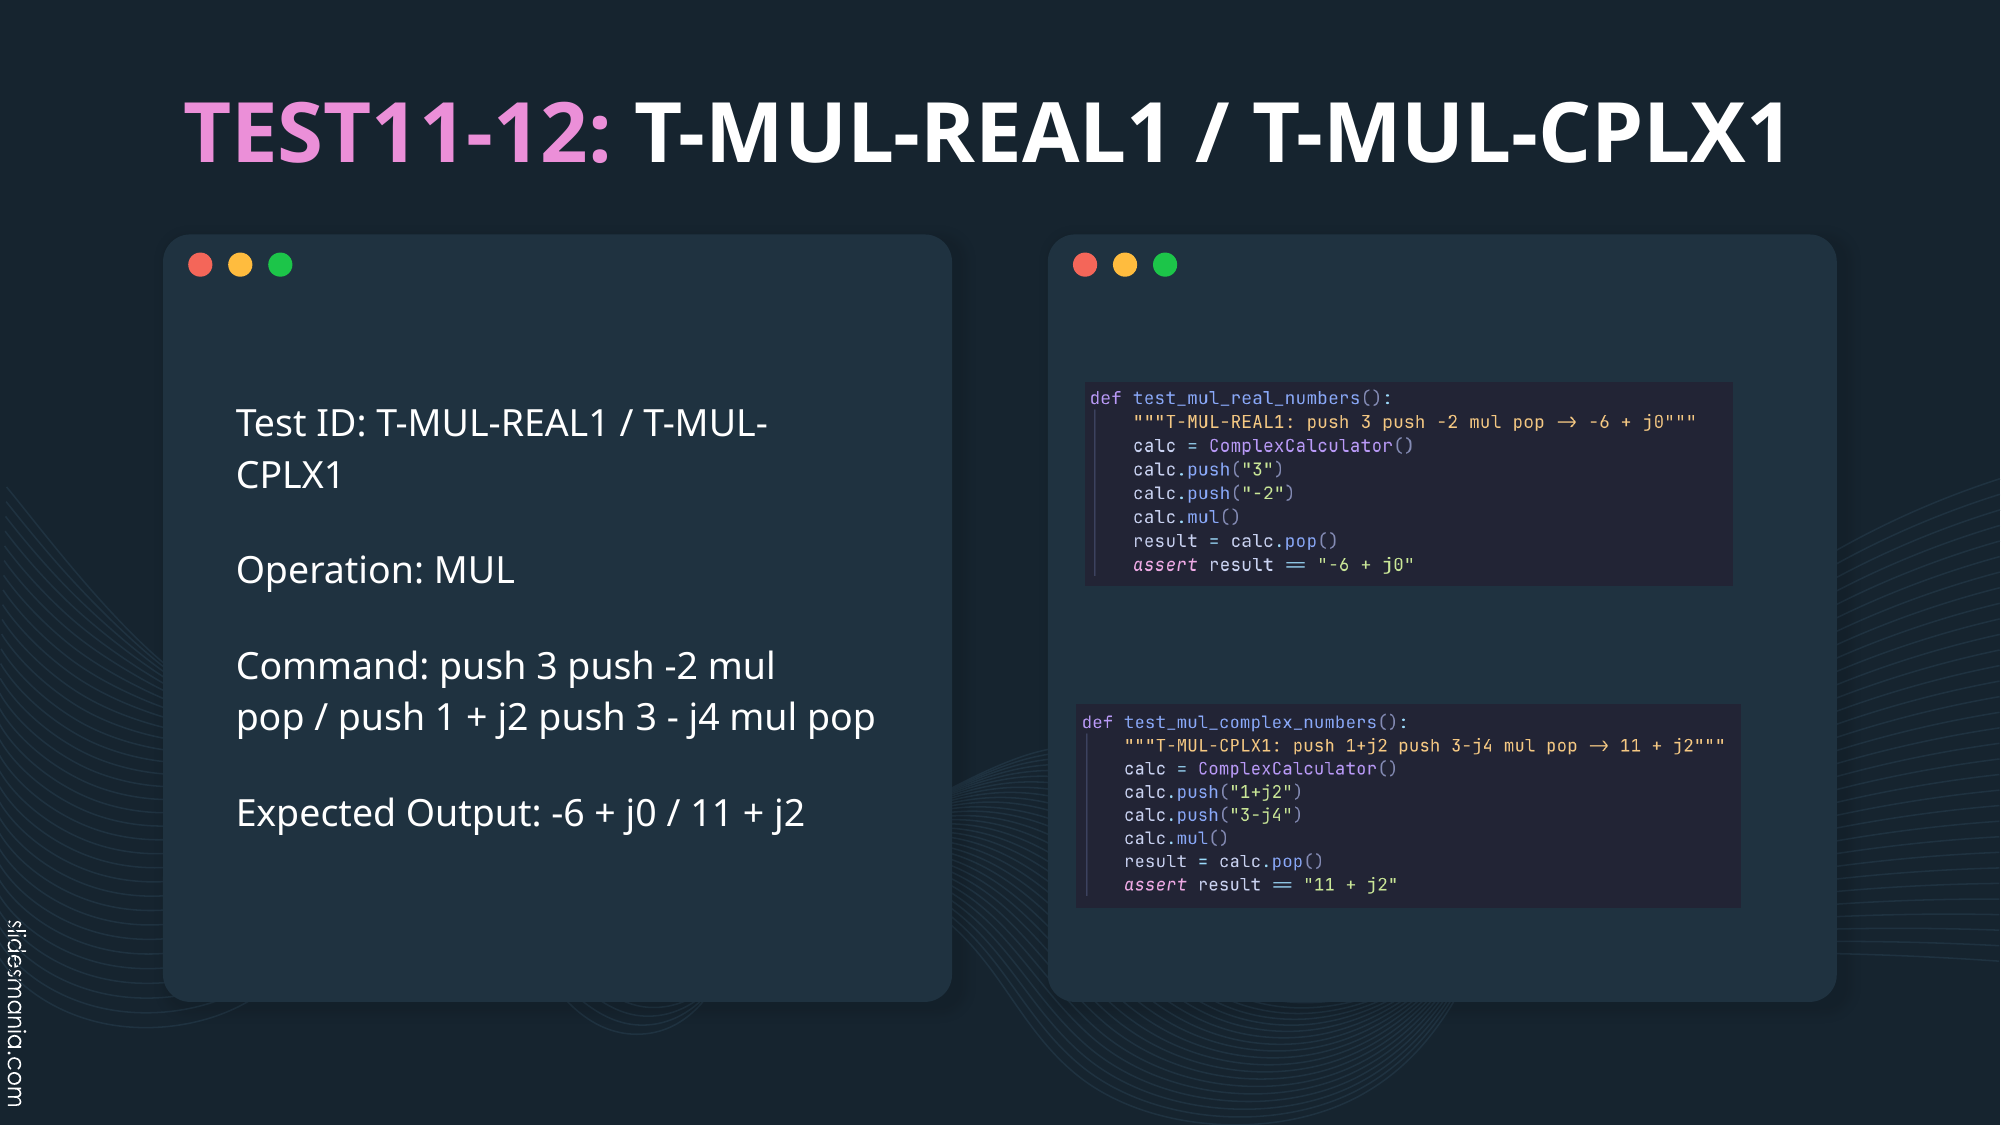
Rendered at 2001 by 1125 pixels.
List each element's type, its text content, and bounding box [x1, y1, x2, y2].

picture [1085, 382, 1733, 587]
title TEST11-12: T-MUL-REAL1 / T-MUL-CPLX1 [163, 59, 1822, 185]
picture [1076, 704, 1742, 908]
list Test ID: T-MUL-REAL1 / T-MUL-CPLX1 Operation: MUL Command: push 3 push -2 mul pop / push 1 + j2 push 3 - j4 mul pop Expected Output: -6 + j0 / 11 + j2 [215, 372, 898, 962]
